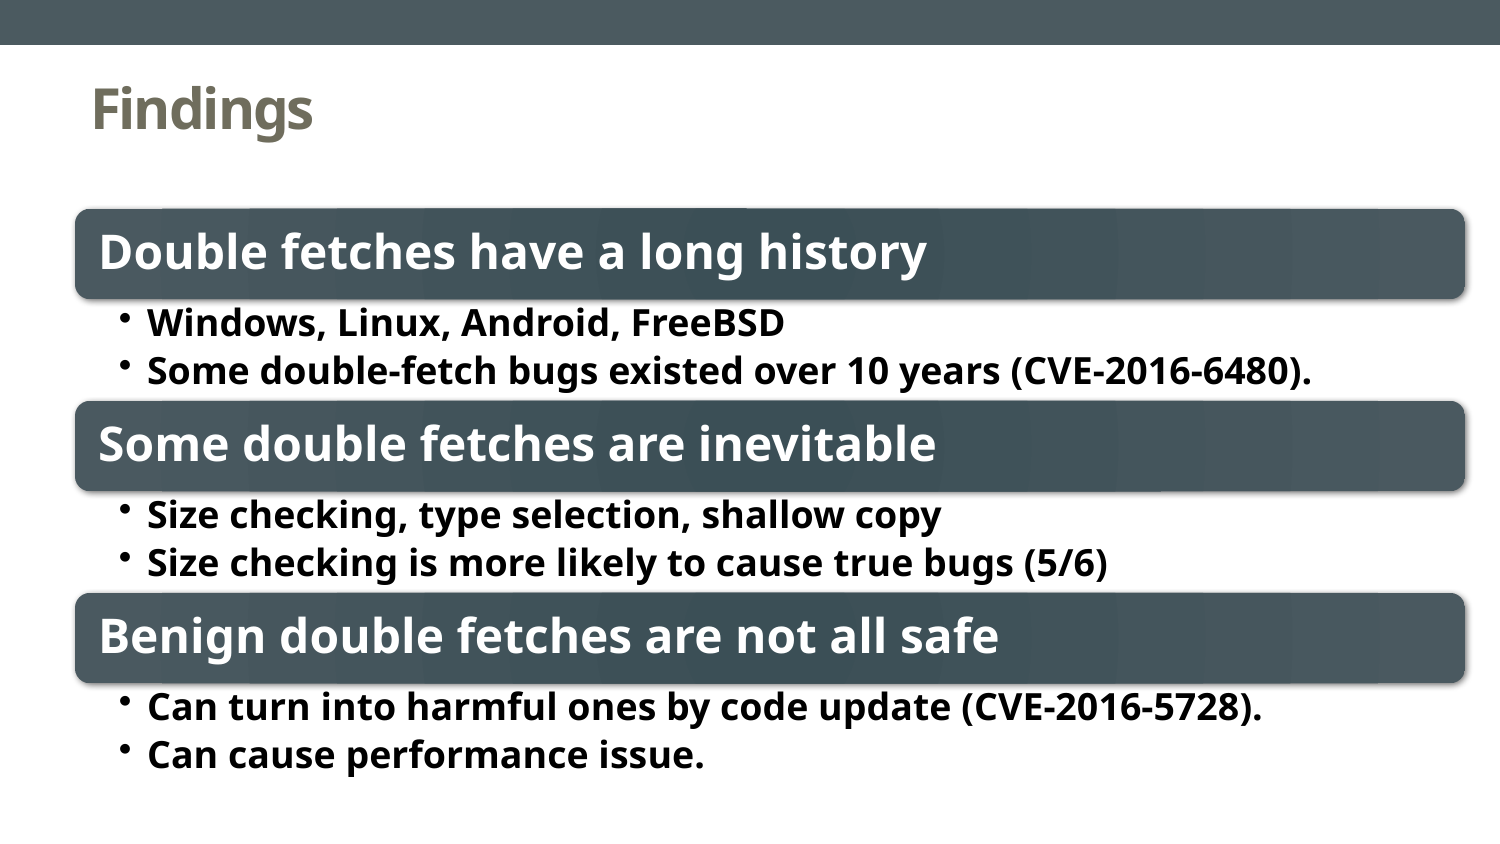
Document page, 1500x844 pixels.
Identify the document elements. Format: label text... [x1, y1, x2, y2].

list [74, 196, 1466, 798]
title Findings [75, 65, 1425, 149]
